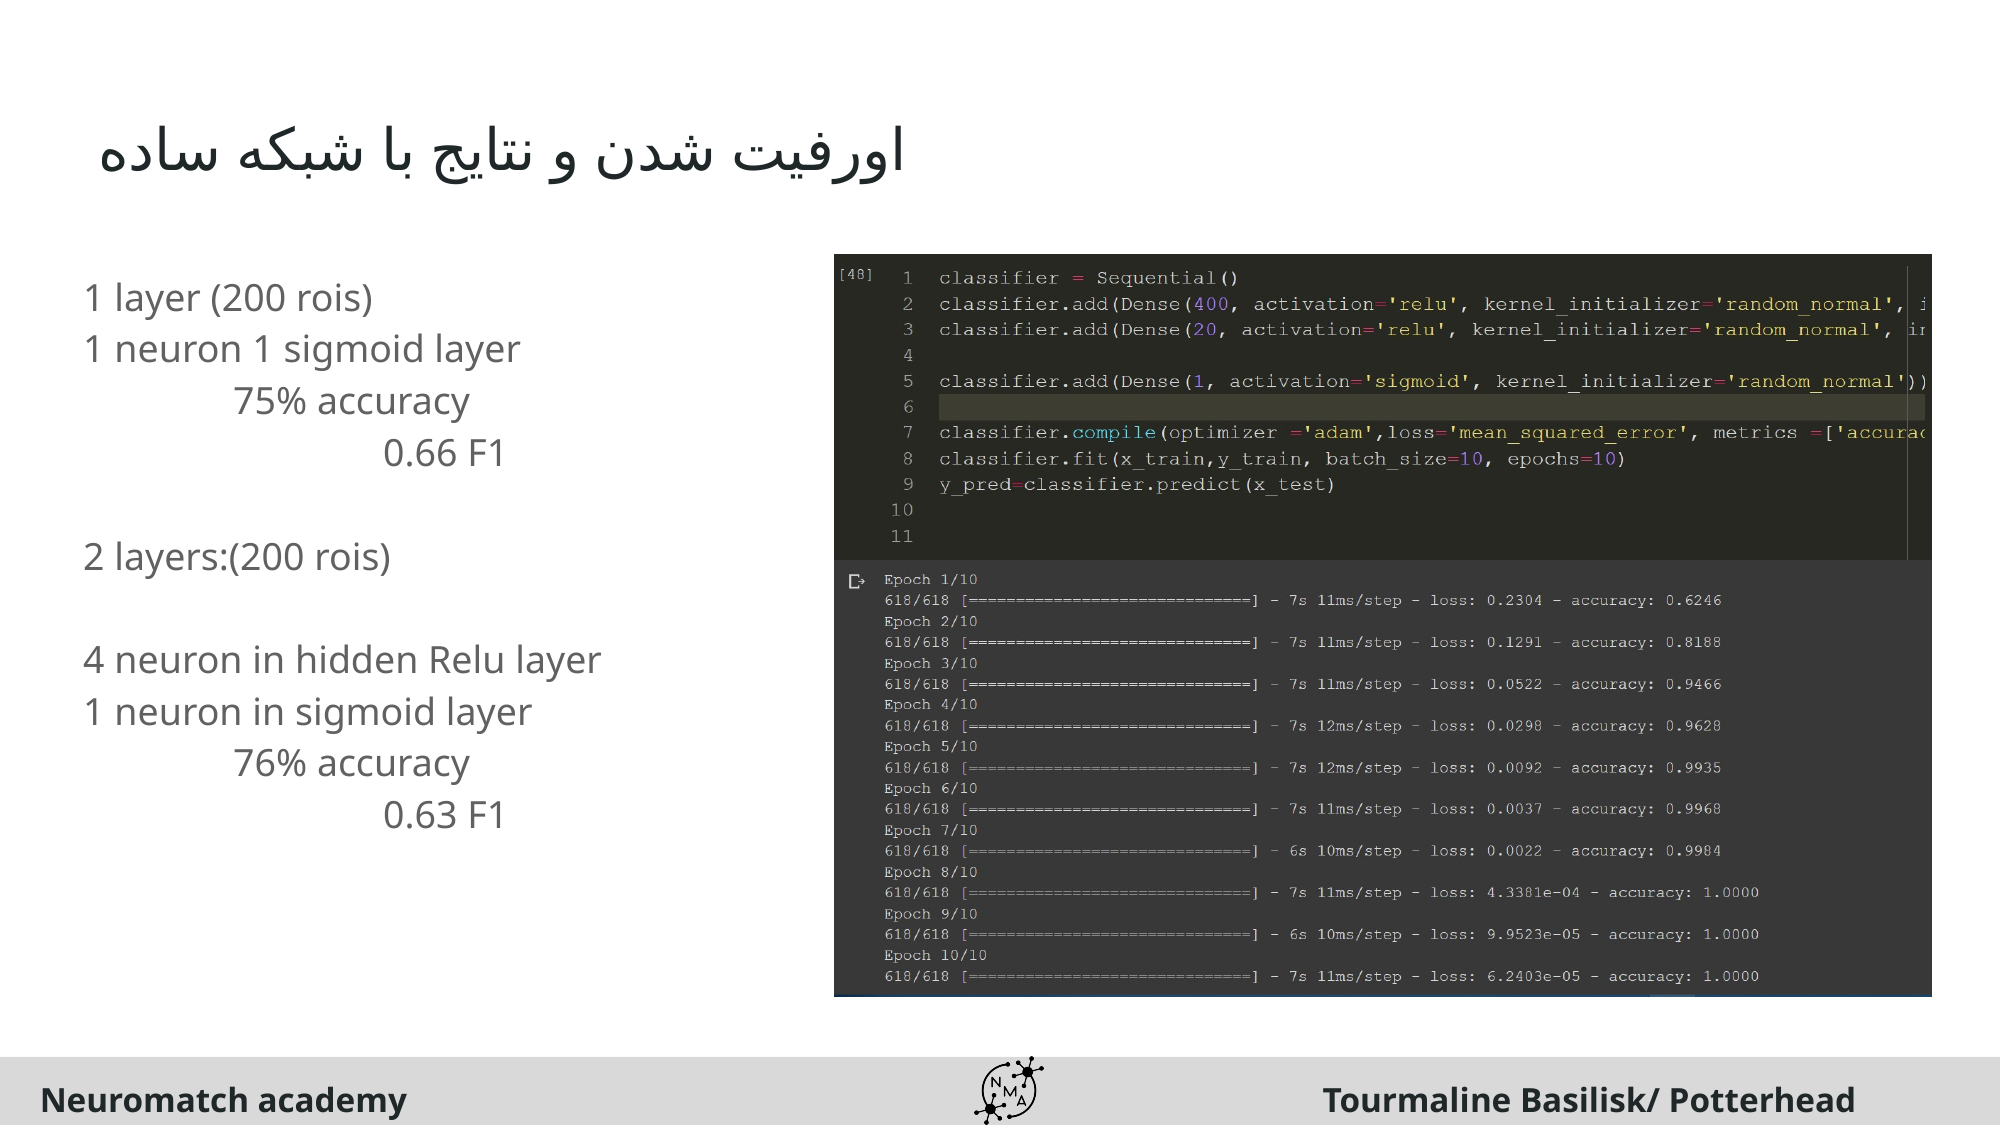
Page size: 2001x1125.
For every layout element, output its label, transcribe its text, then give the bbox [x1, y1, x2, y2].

picture [974, 1056, 1044, 1125]
picture [834, 254, 1932, 997]
list 1 layer (200 rois) 1 neuron 1 sigmoid layer 75% accuracy 0.66 F1 2 layers:(200 rois) 4 neuron in hidden Relu layer 1 neuron in sigmoid layer 76% accuracy 0.63 F1 [68, 252, 835, 1000]
title اورفیت شدن و نتایج با شبکه ساده [68, 97, 1932, 223]
